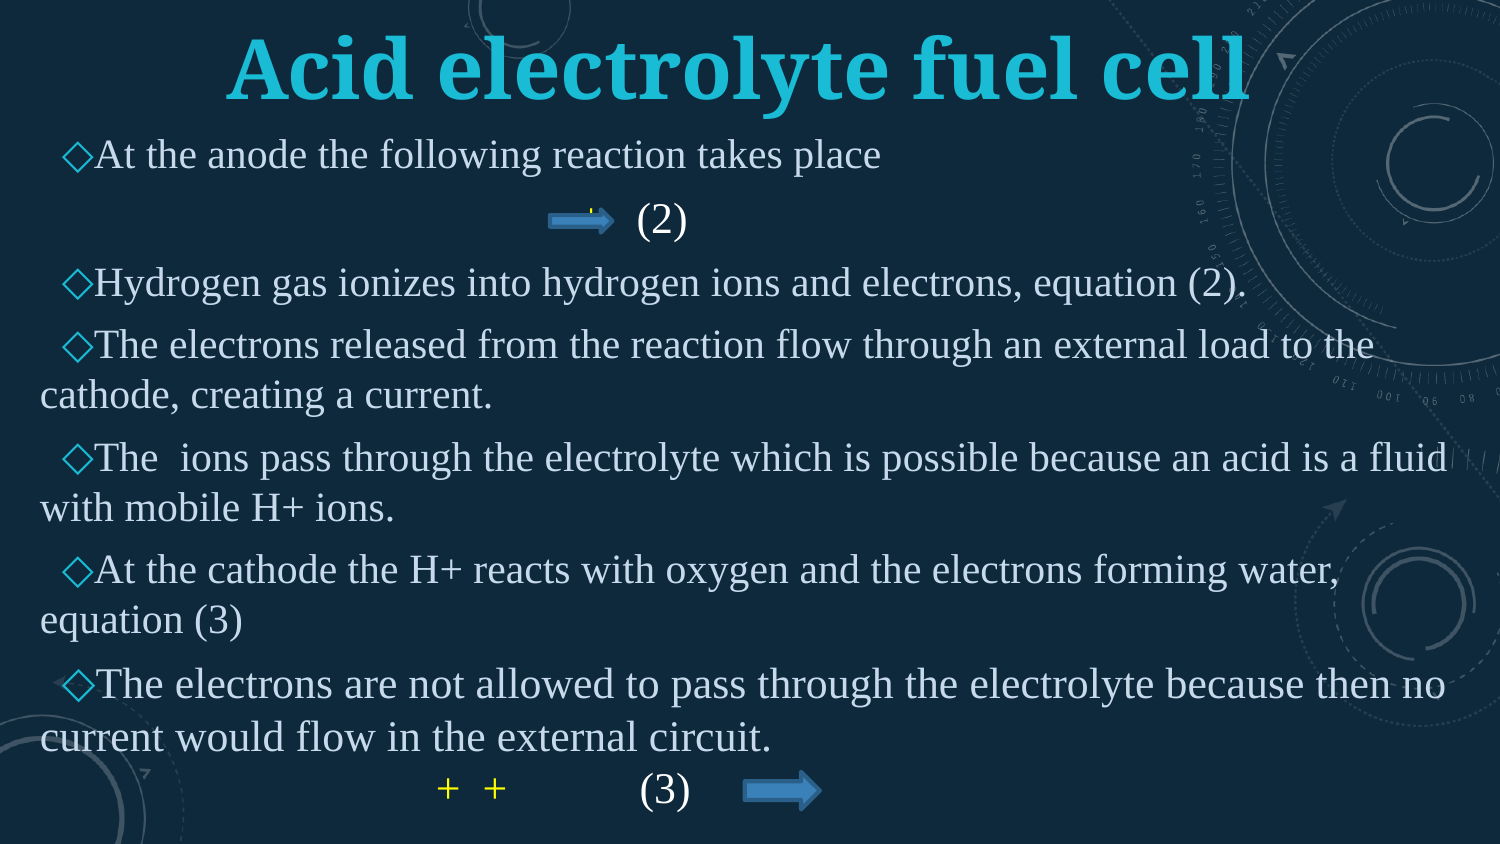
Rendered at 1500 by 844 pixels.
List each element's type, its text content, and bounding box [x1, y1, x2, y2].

text_box [742, 769, 822, 812]
title Acid electrolyte fuel cell [174, 1, 1325, 233]
picture [0, 0, 1500, 844]
text_box [547, 207, 615, 235]
